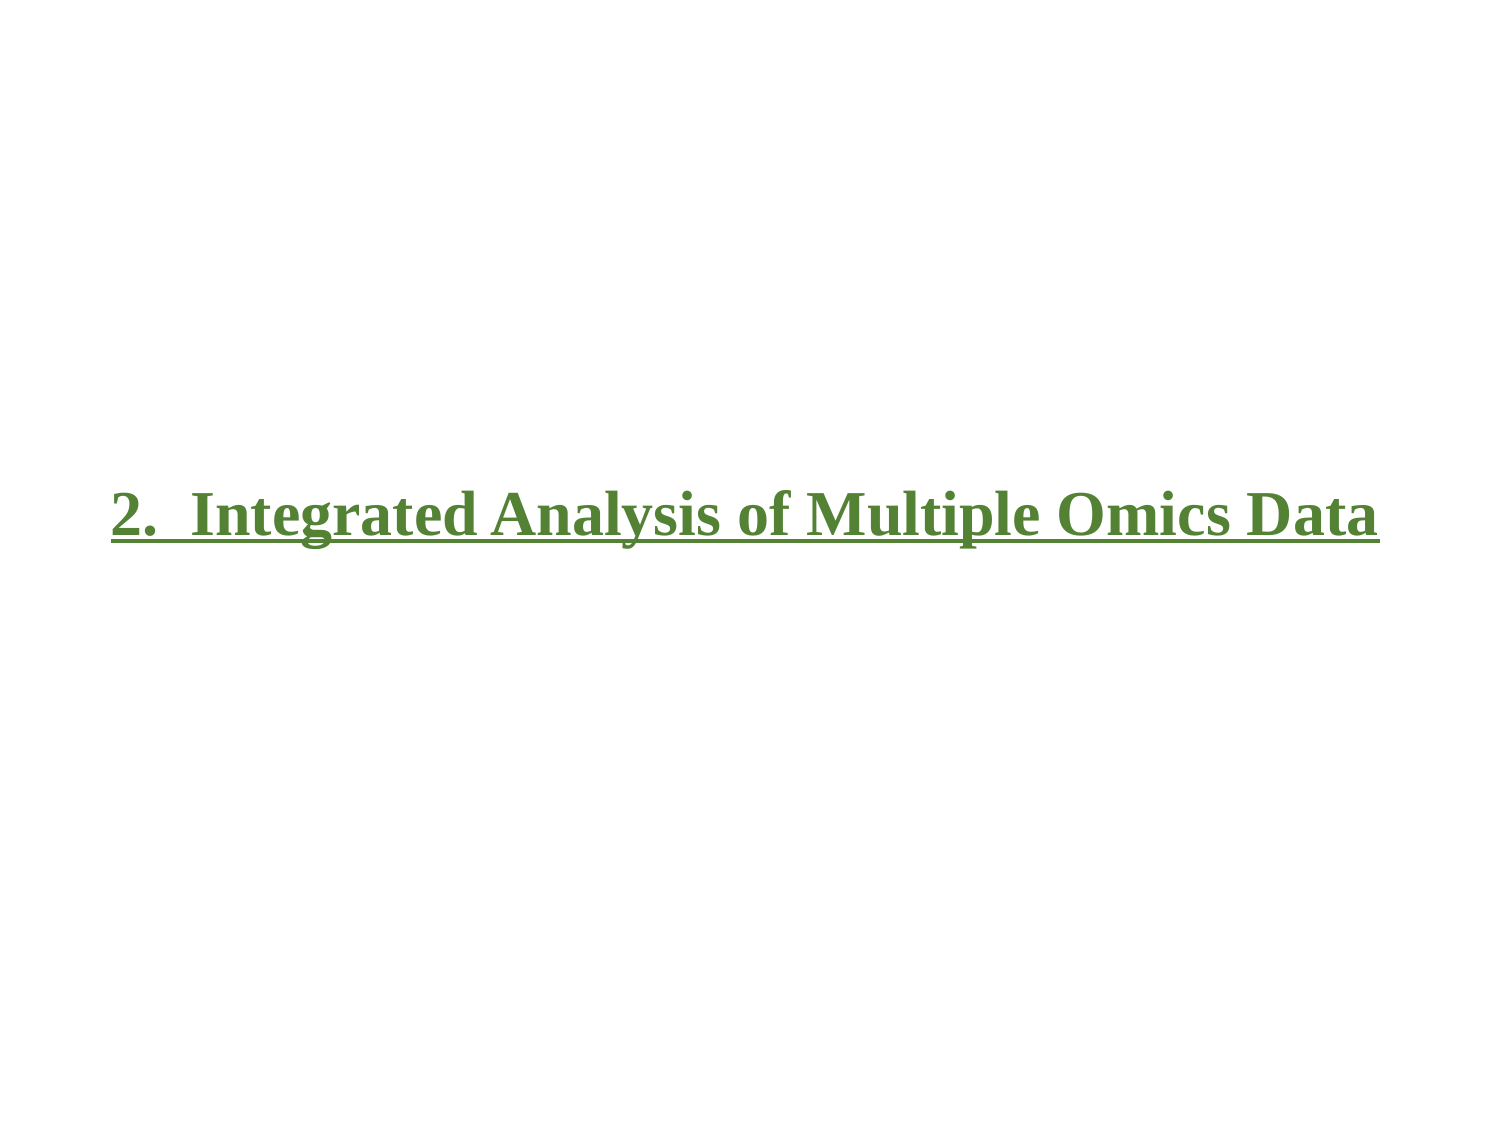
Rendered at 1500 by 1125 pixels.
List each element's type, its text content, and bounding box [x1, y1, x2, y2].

title 2. Integrated Analysis of Multiple Omics Data [102, 453, 1398, 558]
